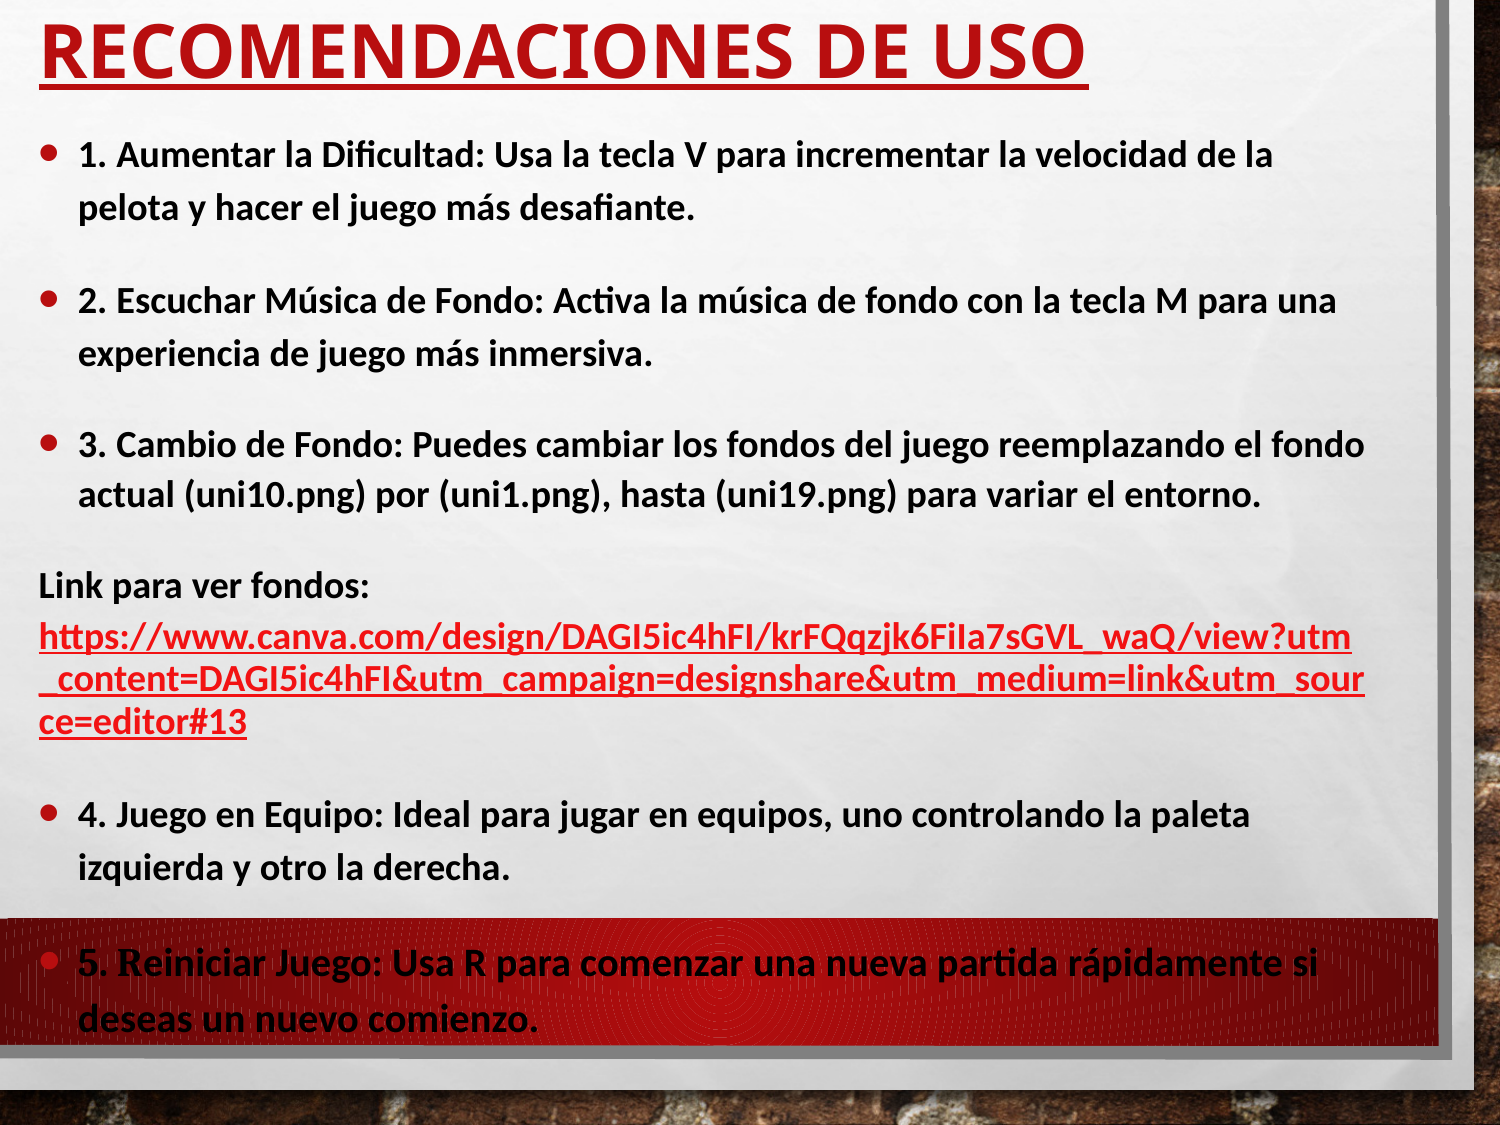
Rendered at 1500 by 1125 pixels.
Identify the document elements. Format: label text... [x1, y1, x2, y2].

text_box Recomendaciones de Uso [23, 0, 1303, 149]
picture [0, 0, 1500, 1125]
list 1. Aumentar la Dificultad: Usa la tecla V para incrementar la velocidad de la pelota y hacer el juego más desafiante. 2. Escuchar Música de Fondo: Activa la música de fondo con la tecla M para una experiencia de juego más inmersiva. 3. Cambio de Fondo: Puedes cambiar los fondos del juego reemplazando el fondo actual (uni10.png) por (uni1.png), hasta (uni19.png) para variar el entorno. Link para ver fondos: https://www.canva.com/design/DAGI5ic4hFI/krFQqzjk6FiIa7sGVL_waQ/view?utm_content=DAGI5ic4hFI&utm_campaign=designshare&utm_medium=link&utm_source=editor#13 4. Juego en Equipo: Ideal para jugar en equipos, uno controlando la paleta izquierda y otro la derecha. 5. Reiniciar Juego: Usa R para comenzar una nueva partida rápidamente si deseas un nuevo comienzo. [23, 115, 1385, 994]
